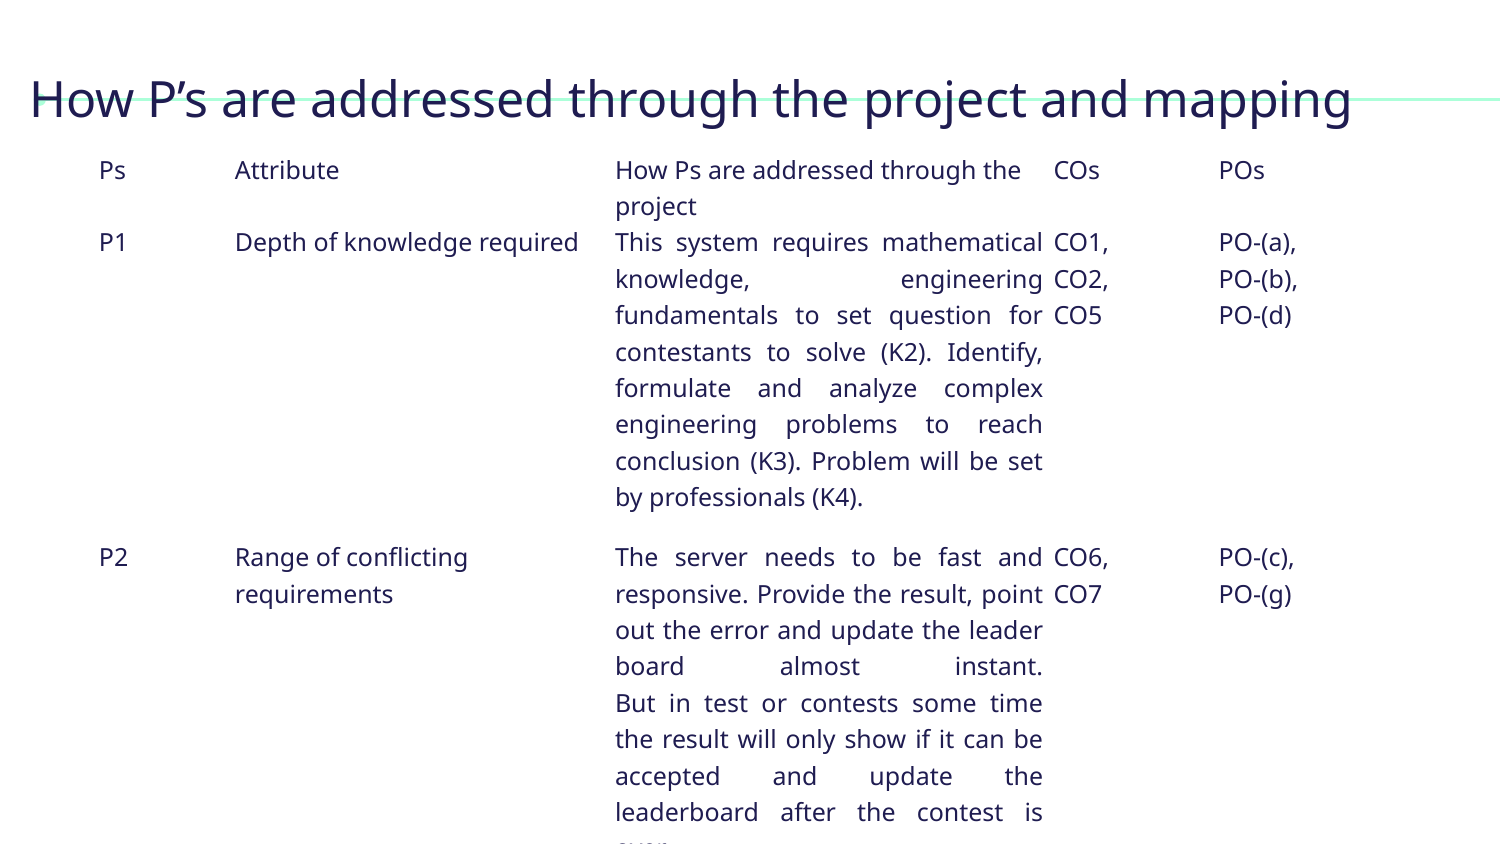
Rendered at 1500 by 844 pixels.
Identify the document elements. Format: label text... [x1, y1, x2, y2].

table_cell Range of conflicting requirements [230, 538, 610, 844]
table_cell CO6, CO7 [1049, 538, 1214, 844]
table_header How Ps are addressed through the project [610, 150, 1049, 223]
table_cell CO1, CO2, CO5 [1049, 223, 1214, 538]
table_cell PO-(a), PO-(b), PO-(d) [1214, 223, 1417, 538]
title How P’s are addressed through the project and mapping [14, 52, 1500, 142]
table_cell Depth of knowledge required [230, 223, 610, 538]
table_header COs [1049, 150, 1214, 223]
table_cell This system requires mathematical knowledge, engineering fundamentals to set question for contestants to solve (K2). Identify, formulate and analyze complex engineering problems to reach conclusion (K3). Problem will be set by professionals (K4). [610, 223, 1049, 538]
table_header Attribute [230, 150, 610, 223]
table_header POs [1214, 150, 1417, 223]
table_cell P1 [94, 223, 230, 538]
table_cell The server needs to be fast and responsive. Provide the result, point out the error and update the leader board almost instant. But in test or contests some time the result will only show if it can be accepted and update the leaderboard after the contest is over. [610, 538, 1049, 844]
table_cell PO-(c), PO-(g) [1214, 538, 1417, 844]
table_cell P2 [94, 538, 230, 844]
table_header Ps [94, 150, 230, 223]
